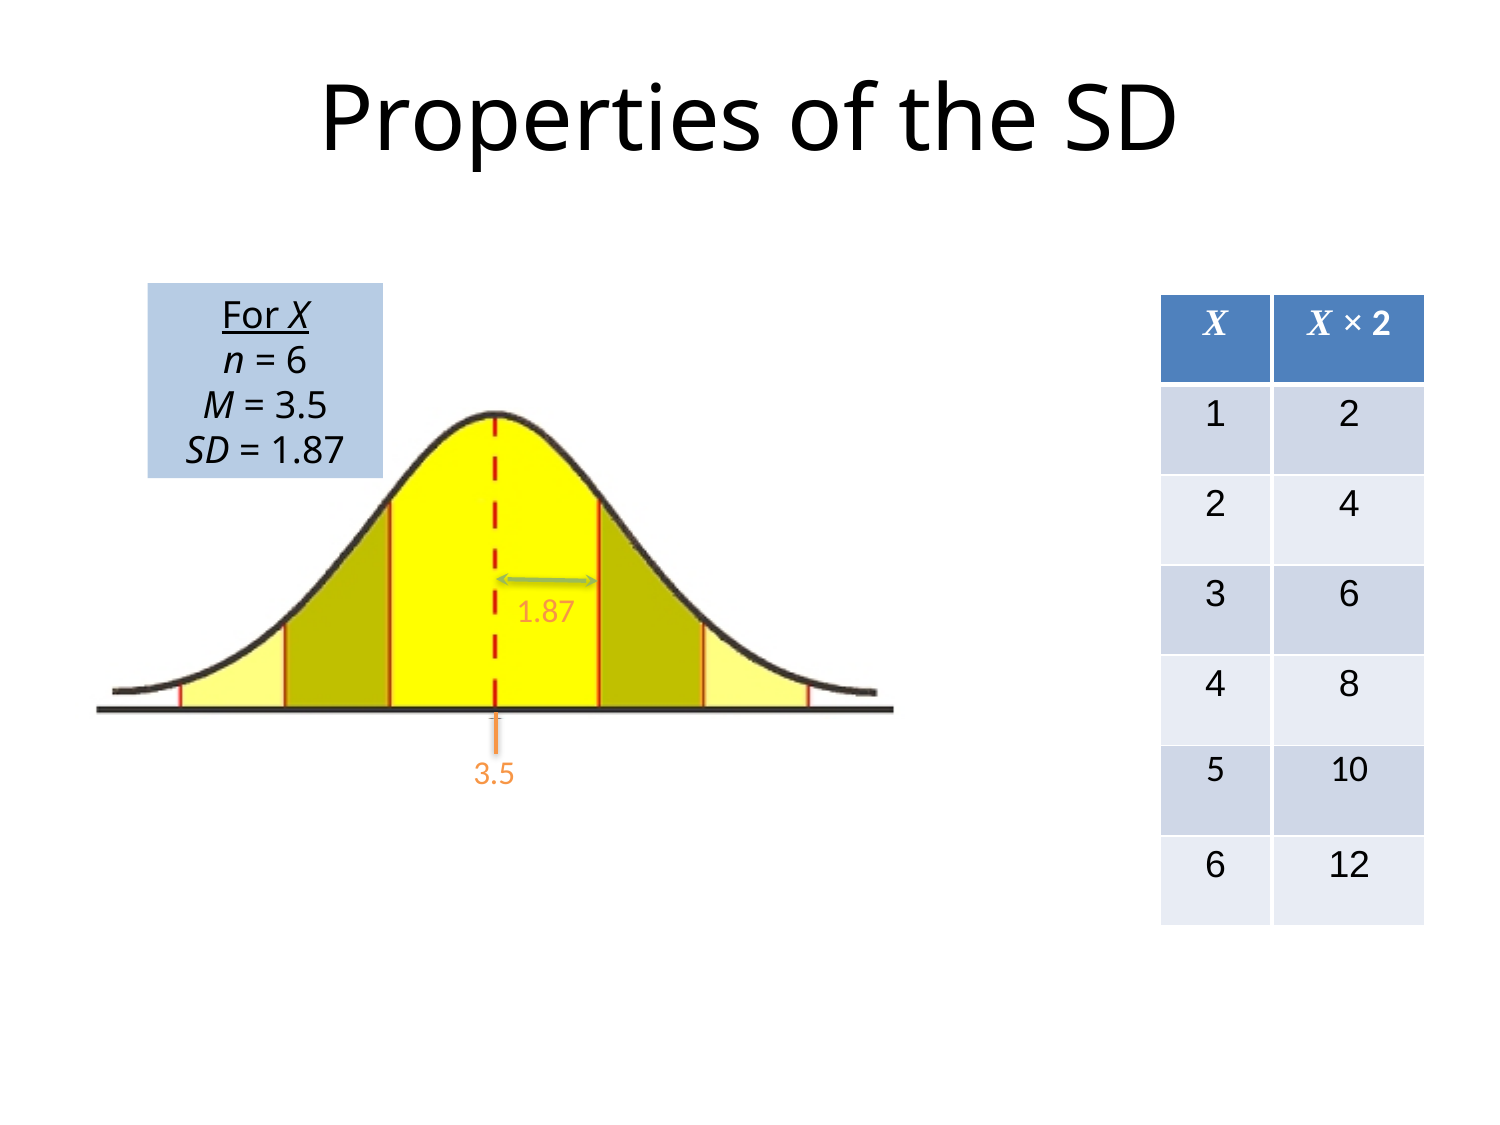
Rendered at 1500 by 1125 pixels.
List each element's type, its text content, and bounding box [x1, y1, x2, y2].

table_cell 8 [1274, 656, 1424, 745]
table_header X × 2 [1274, 295, 1424, 382]
text_box For X n = 6 M = 3.5 SD = 1.87 [147, 283, 383, 406]
table_cell 5 [1161, 746, 1270, 835]
table_cell 12 [1274, 837, 1424, 925]
table_cell 2 [1161, 476, 1270, 564]
table_cell 2 [1274, 387, 1424, 474]
table_cell 1 [1161, 387, 1270, 474]
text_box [74, 407, 913, 800]
title Properties of the SD [75, 20, 1425, 208]
table_cell 4 [1274, 476, 1424, 564]
table_cell 10 [1274, 746, 1424, 835]
table_cell 6 [1274, 566, 1424, 654]
table_cell 4 [1161, 656, 1270, 745]
table_header X [1161, 295, 1270, 382]
table_cell 6 [1161, 837, 1270, 925]
table_cell 3 [1161, 566, 1270, 654]
